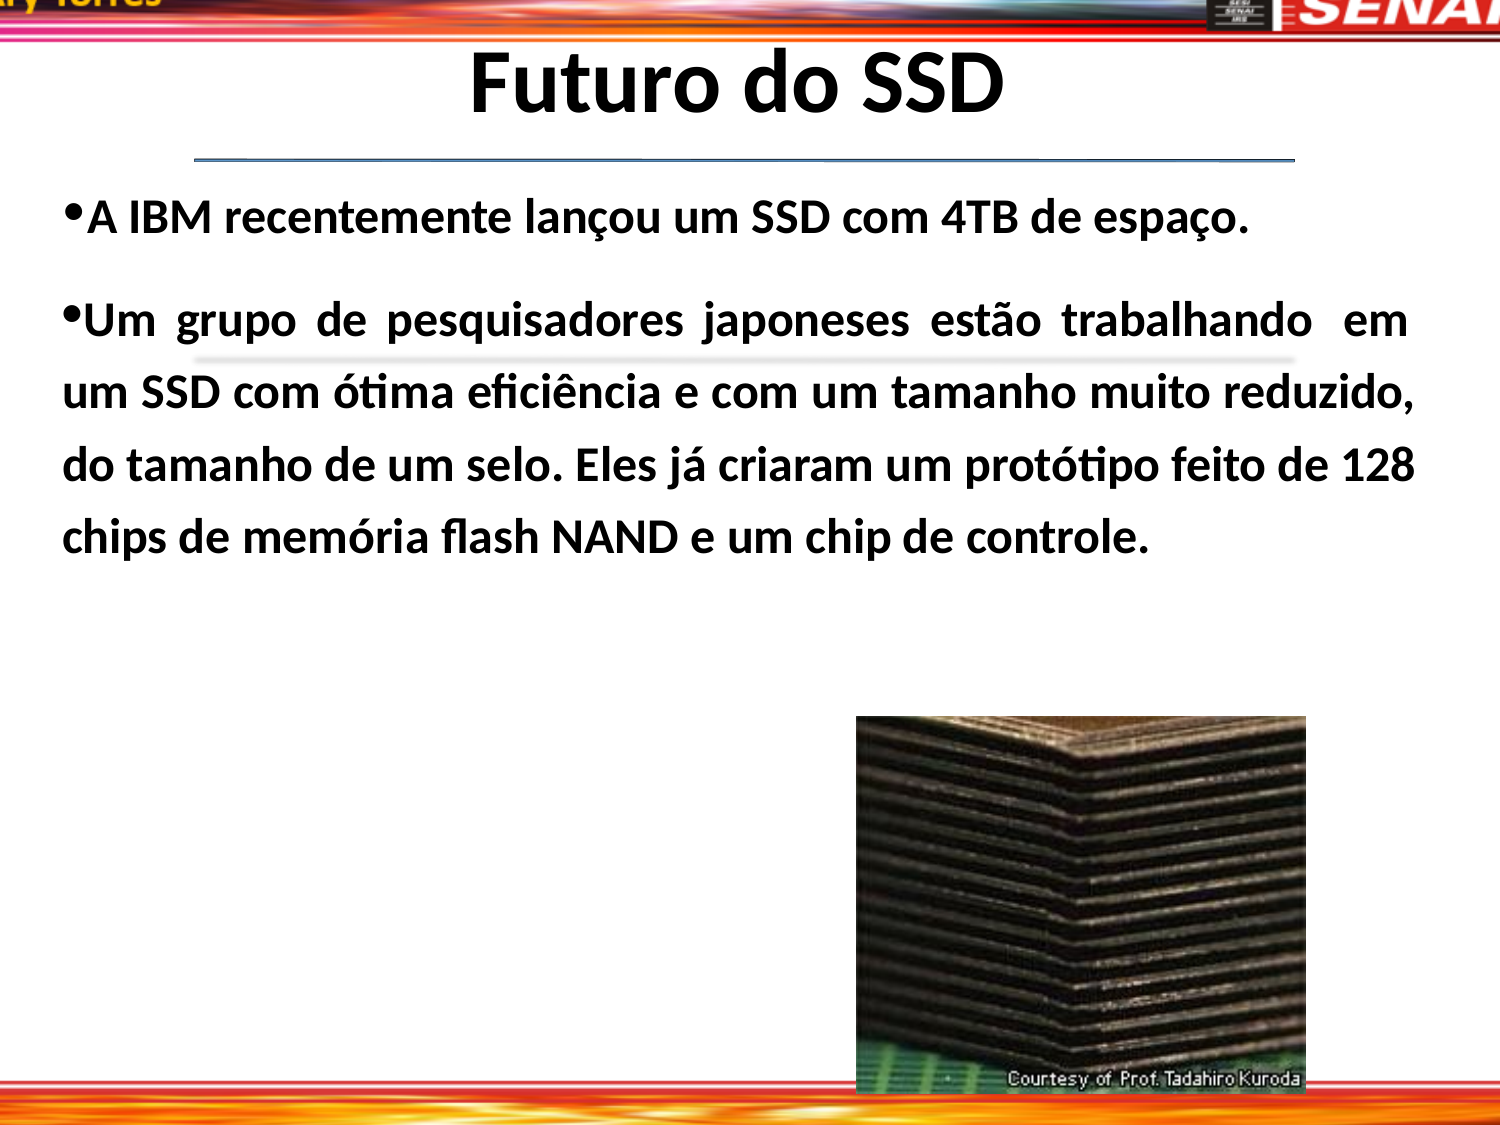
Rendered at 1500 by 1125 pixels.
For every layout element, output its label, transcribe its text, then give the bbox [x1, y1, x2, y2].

picture [0, 0, 1500, 1125]
text_box A IBM recentemente lançou um SSD com 4TB de espaço. Um grupo de pesquisadores japoneses estão trabalhando em um SSD com ótima eficiência e com um tamanho muito reduzido, do tamanho de um selo. Eles já criaram um protótipo feito de 128 chips de memória flash NAND e um chip de controle. [59, 181, 1429, 564]
title Futuro do SSD [467, 18, 1010, 157]
